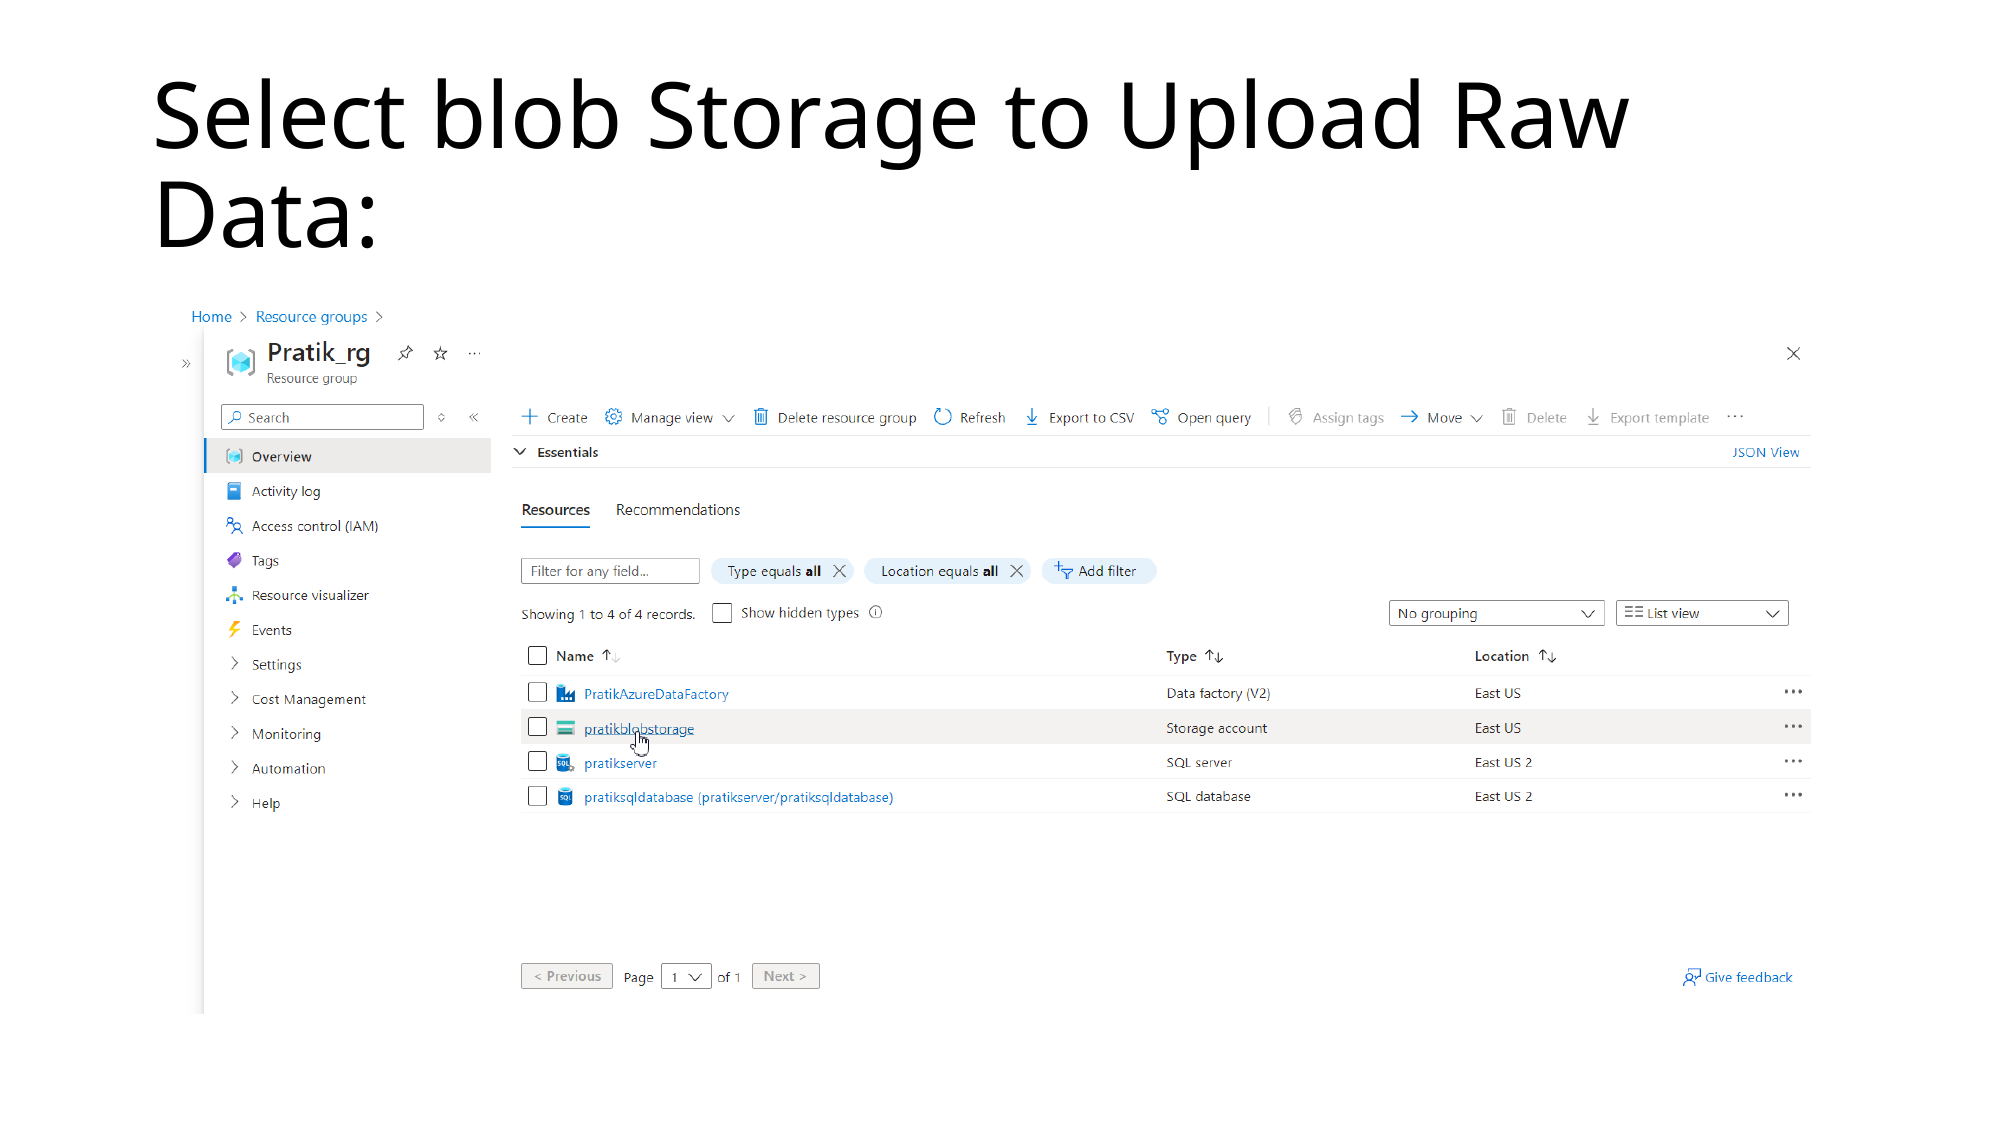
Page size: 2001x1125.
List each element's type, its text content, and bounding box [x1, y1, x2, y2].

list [169, 299, 1831, 1014]
title Select blob Storage to Upload Raw Data: [137, 59, 1863, 278]
